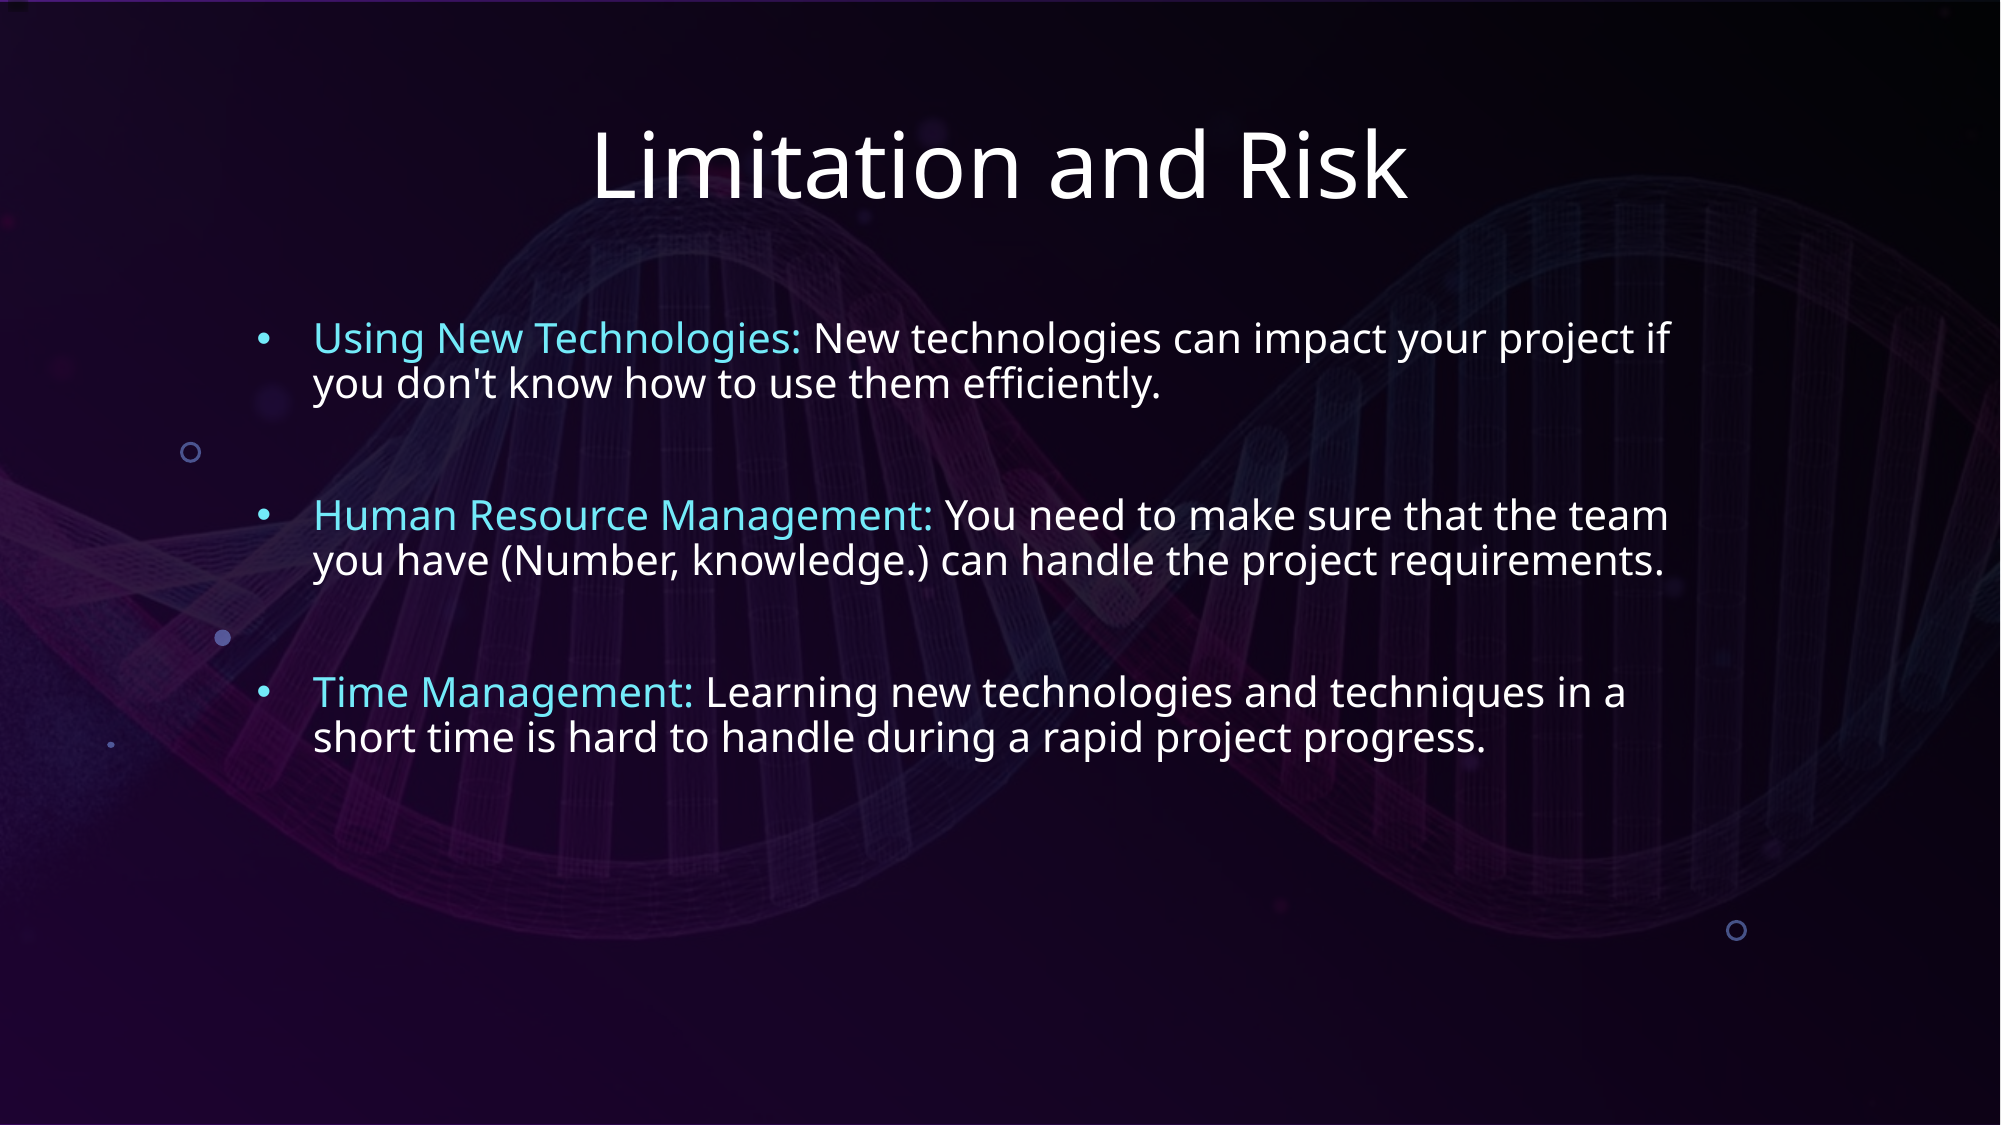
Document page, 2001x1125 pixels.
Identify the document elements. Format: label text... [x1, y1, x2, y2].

text_box Using New Technologies: New technologies can impact your project if you don't know how to use them efficiently. Human Resource Management: You need to make sure that the team you have (Number, knowledge.) can handle the project requirements. Time Management: Learning new technologies and techniques in a short time is hard to handle during a rapid project progress. [241, 310, 1686, 919]
title Limitation and Risk [137, 59, 1863, 278]
